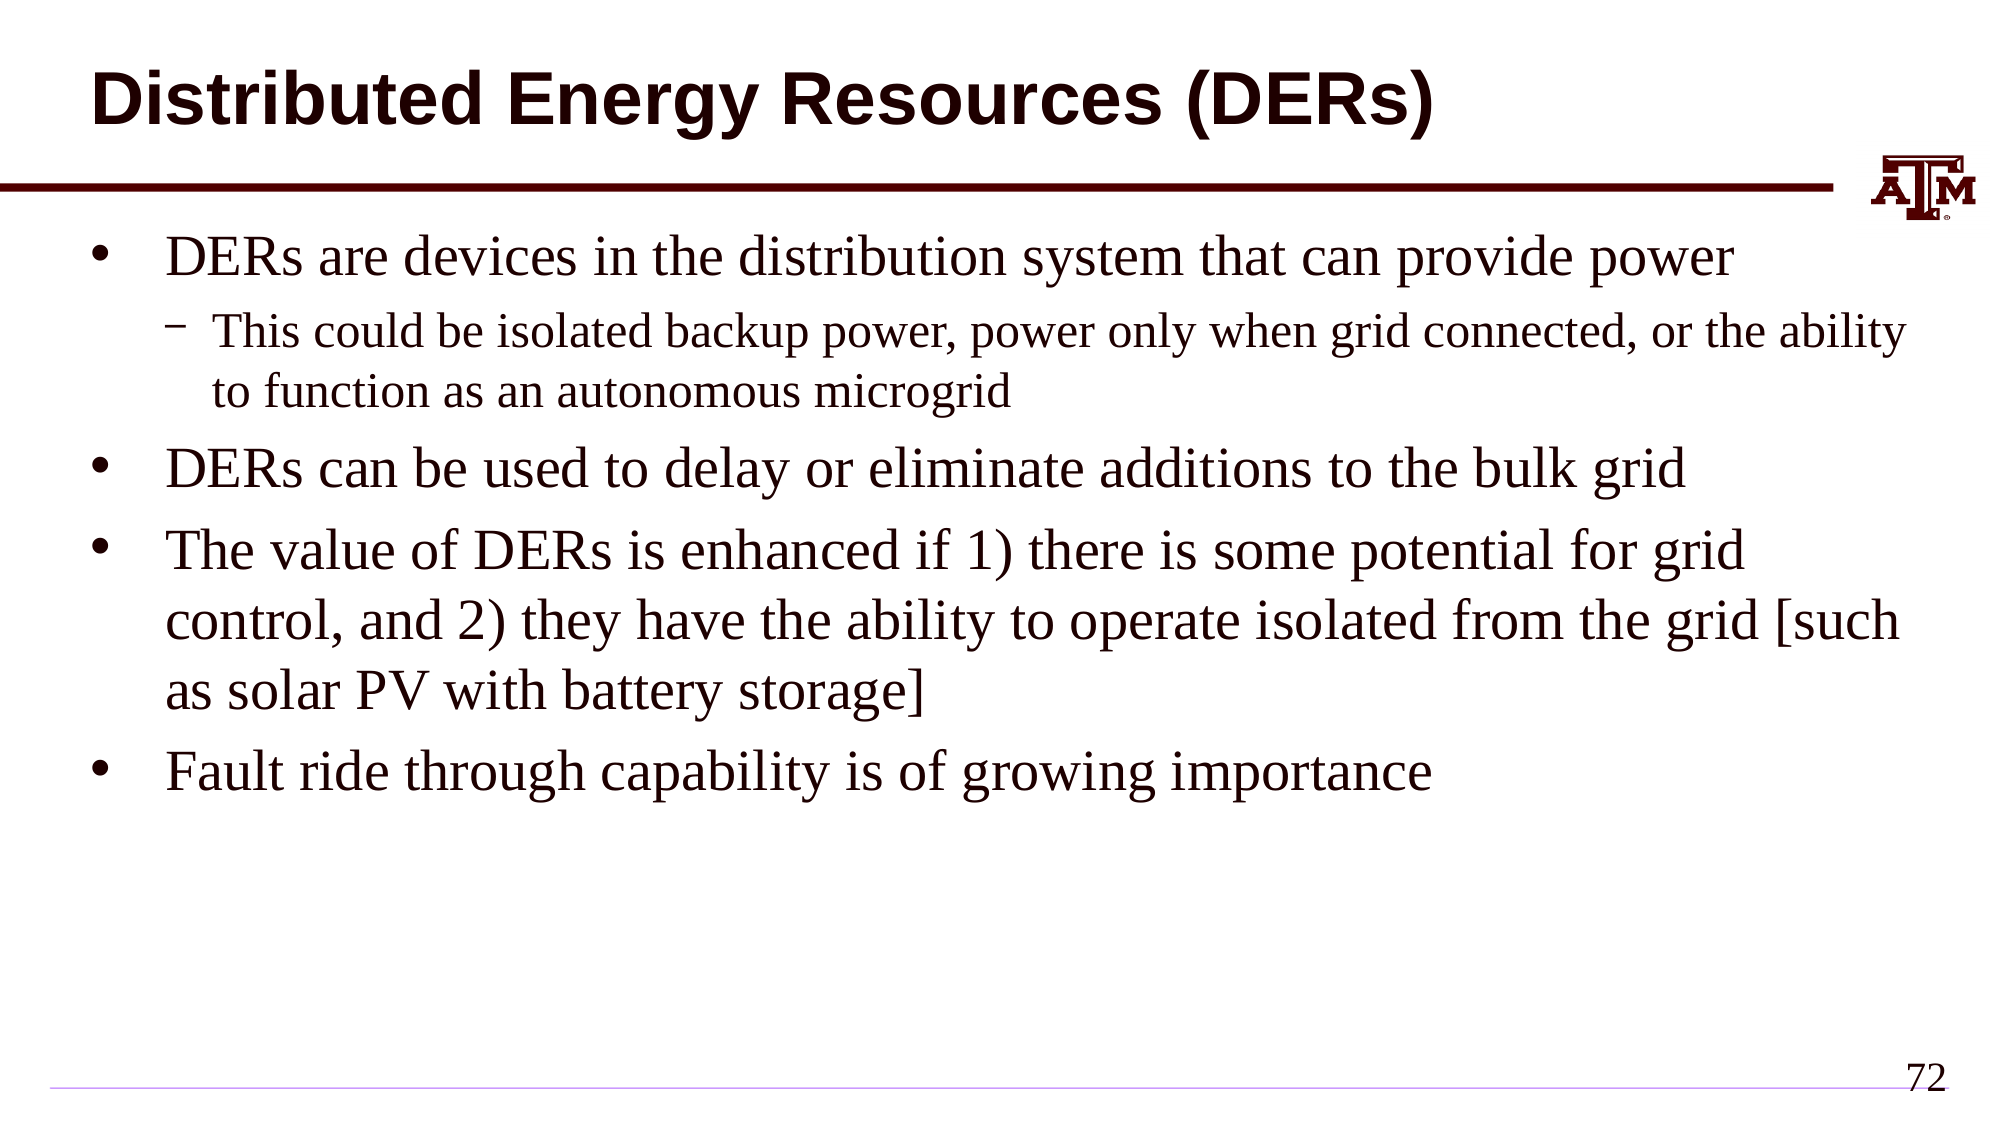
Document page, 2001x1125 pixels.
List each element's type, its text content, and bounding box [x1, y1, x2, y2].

list DERs are devices in the distribution system that can provide power This could be isolated backup power, power only when grid connected, or the ability to function as an autonomous microgrid DERs can be used to delay or eliminate additions to the bulk grid The value of DERs is enhanced if 1) there is some potential for grid control, and 2) they have the ability to operate isolated from the grid [such as solar PV with battery storage] Fault ride through capability is of growing importance [74, 209, 1929, 823]
title Distributed Energy Resources (DERs) [74, 12, 1909, 188]
slide_number 71 [1862, 1037, 1963, 1113]
picture [1856, 137, 1990, 238]
